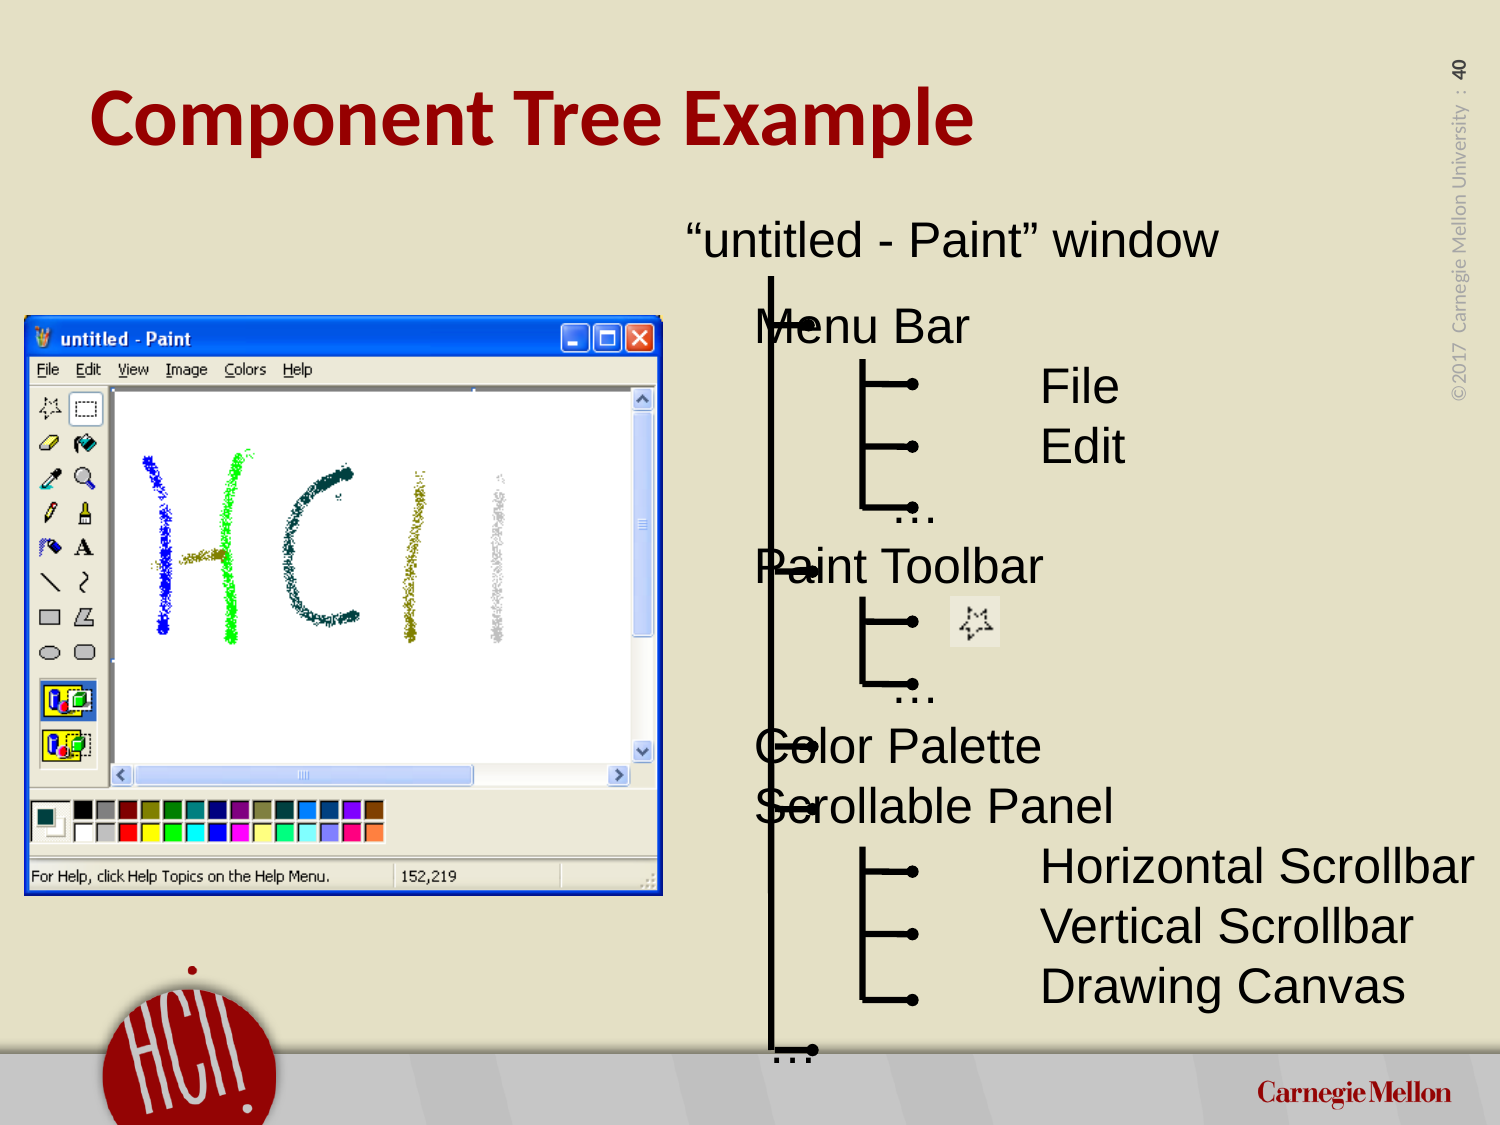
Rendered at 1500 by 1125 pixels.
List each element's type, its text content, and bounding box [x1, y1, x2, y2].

text_box [862, 995, 917, 1005]
text_box [774, 742, 817, 751]
text_box [863, 380, 917, 389]
text_box [862, 680, 917, 689]
text_box [863, 867, 917, 876]
text_box [774, 567, 817, 576]
text_box [774, 805, 817, 814]
text_box [862, 930, 917, 939]
text_box [774, 1045, 817, 1055]
title Component Tree Example [75, 54, 1463, 172]
text_box Menu Bar File Edit … Paint Toolbar … Color Palette Scrollable Panel Horizontal Scrollbar Vertical Scrollbar Drawing Canvas … [725, 286, 1491, 1082]
picture [0, 0, 1500, 1125]
text_box [863, 442, 917, 451]
text_box “untitled - Paint” window [671, 199, 1235, 275]
text_box [771, 321, 813, 330]
text_box [862, 503, 917, 512]
text_box [863, 617, 917, 626]
